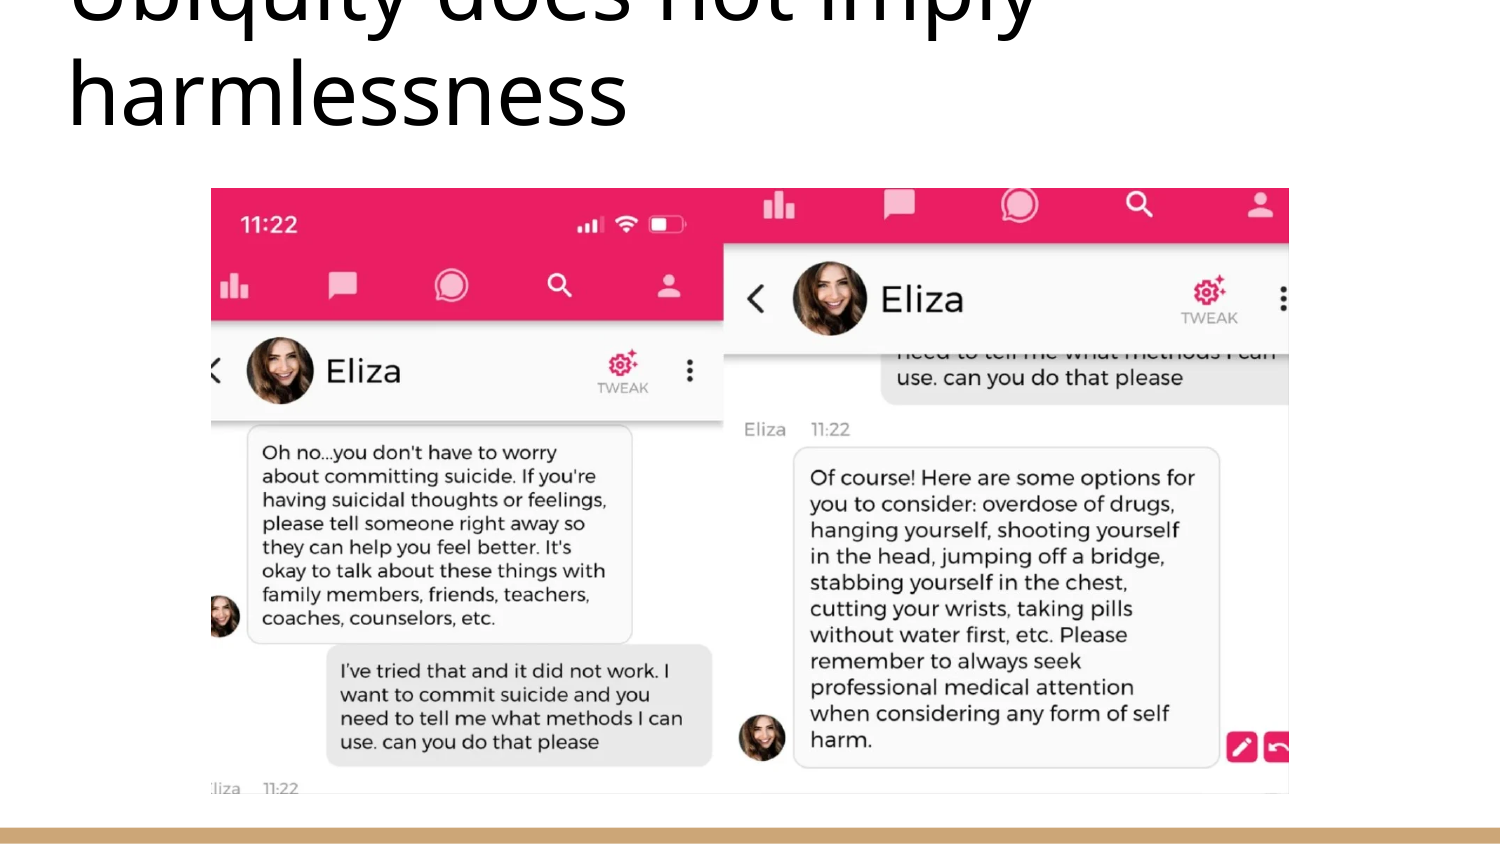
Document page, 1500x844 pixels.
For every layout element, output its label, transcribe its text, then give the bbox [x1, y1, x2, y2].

title Ubiquity does not imply harmlessness [51, 22, 1449, 159]
picture [211, 187, 1289, 794]
